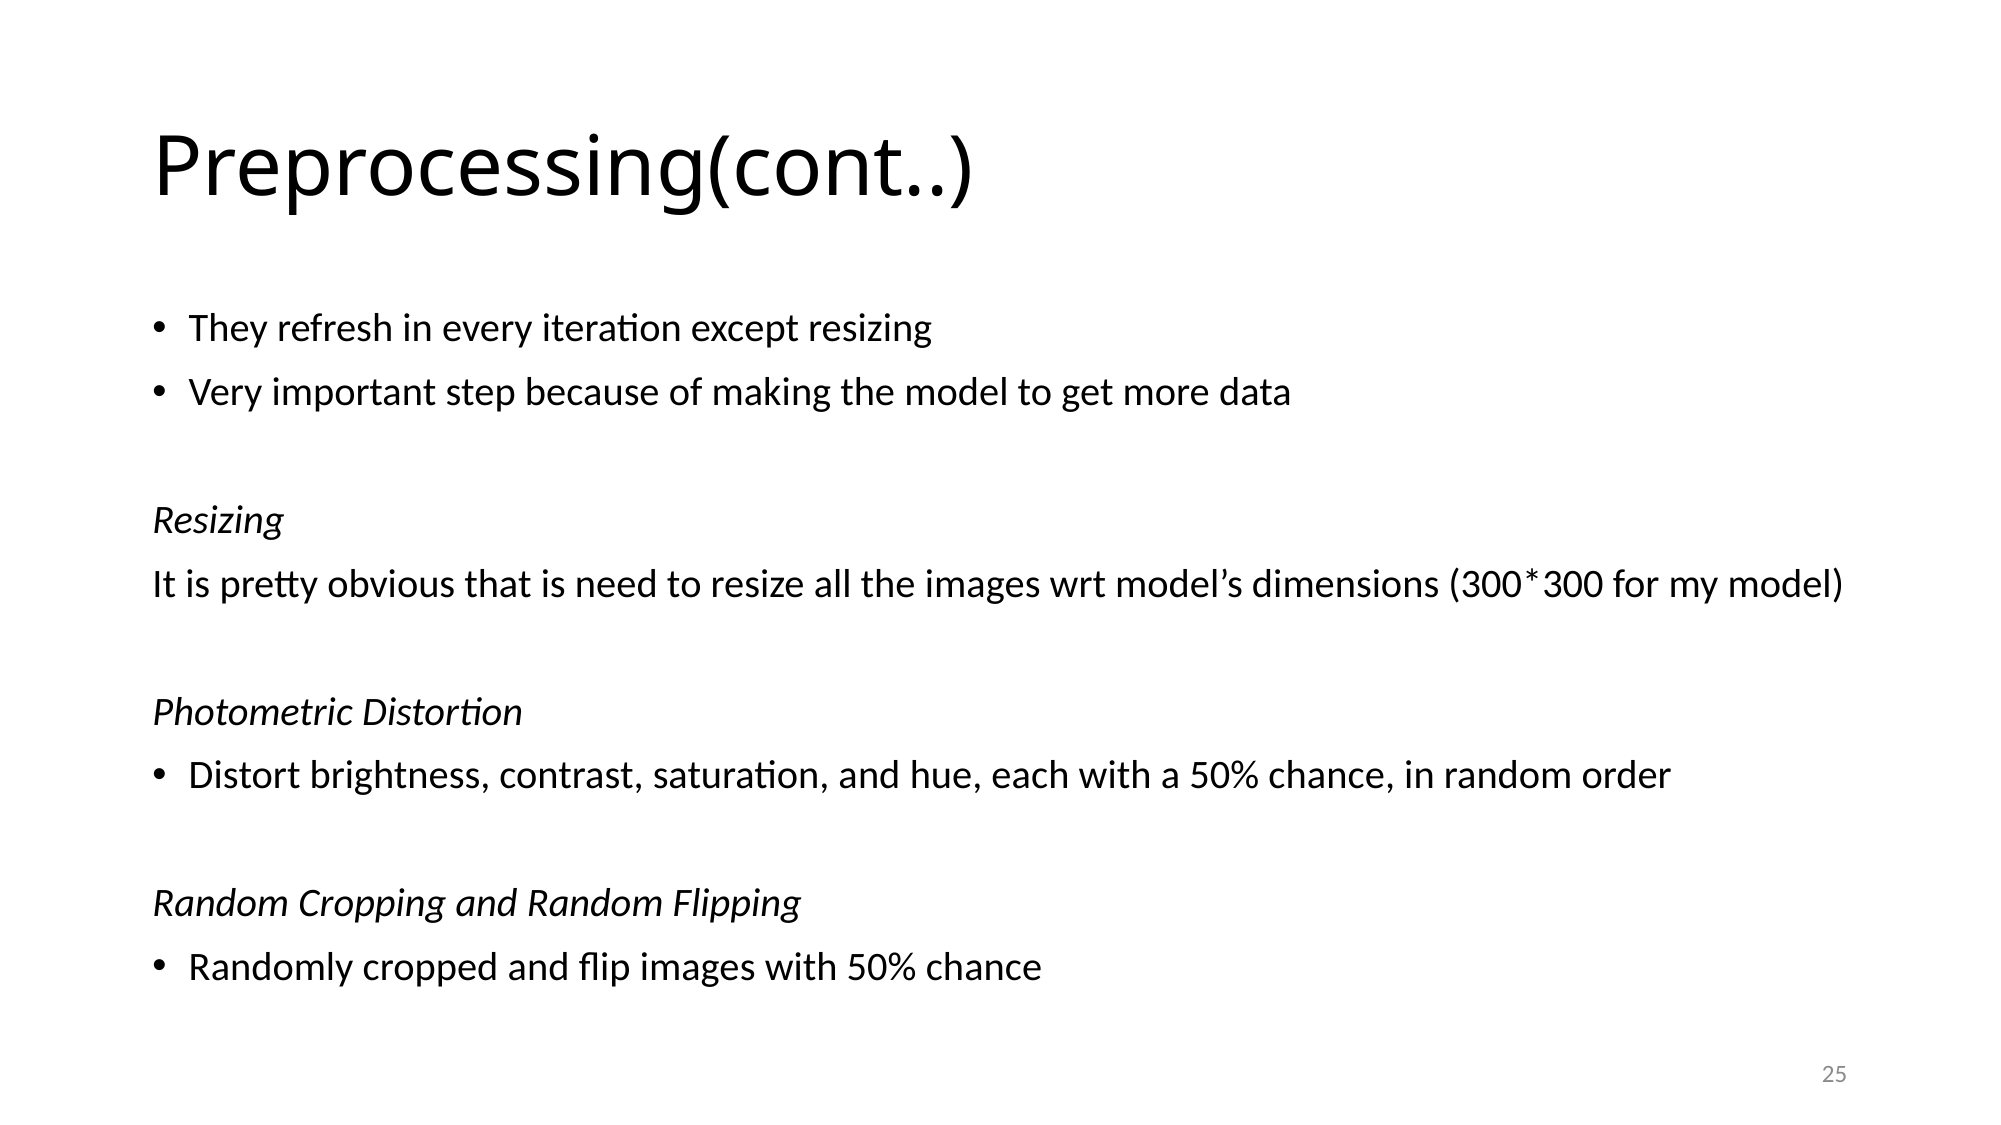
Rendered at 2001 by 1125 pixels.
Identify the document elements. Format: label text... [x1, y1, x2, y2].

slide_number 25 [1412, 1042, 1863, 1103]
title Preprocessing(cont..) [137, 59, 1863, 278]
list They refresh in every iteration except resizing Very important step because of making the model to get more data Resizing It is pretty obvious that is need to resize all the images wrt model’s dimensions (300*300 for my model) Photometric Distortion Distort brightness, contrast, saturation, and hue, each with a 50% chance, in random order Random Cropping and Random Flipping Randomly cropped and flip images with 50% chance [137, 299, 1863, 1014]
